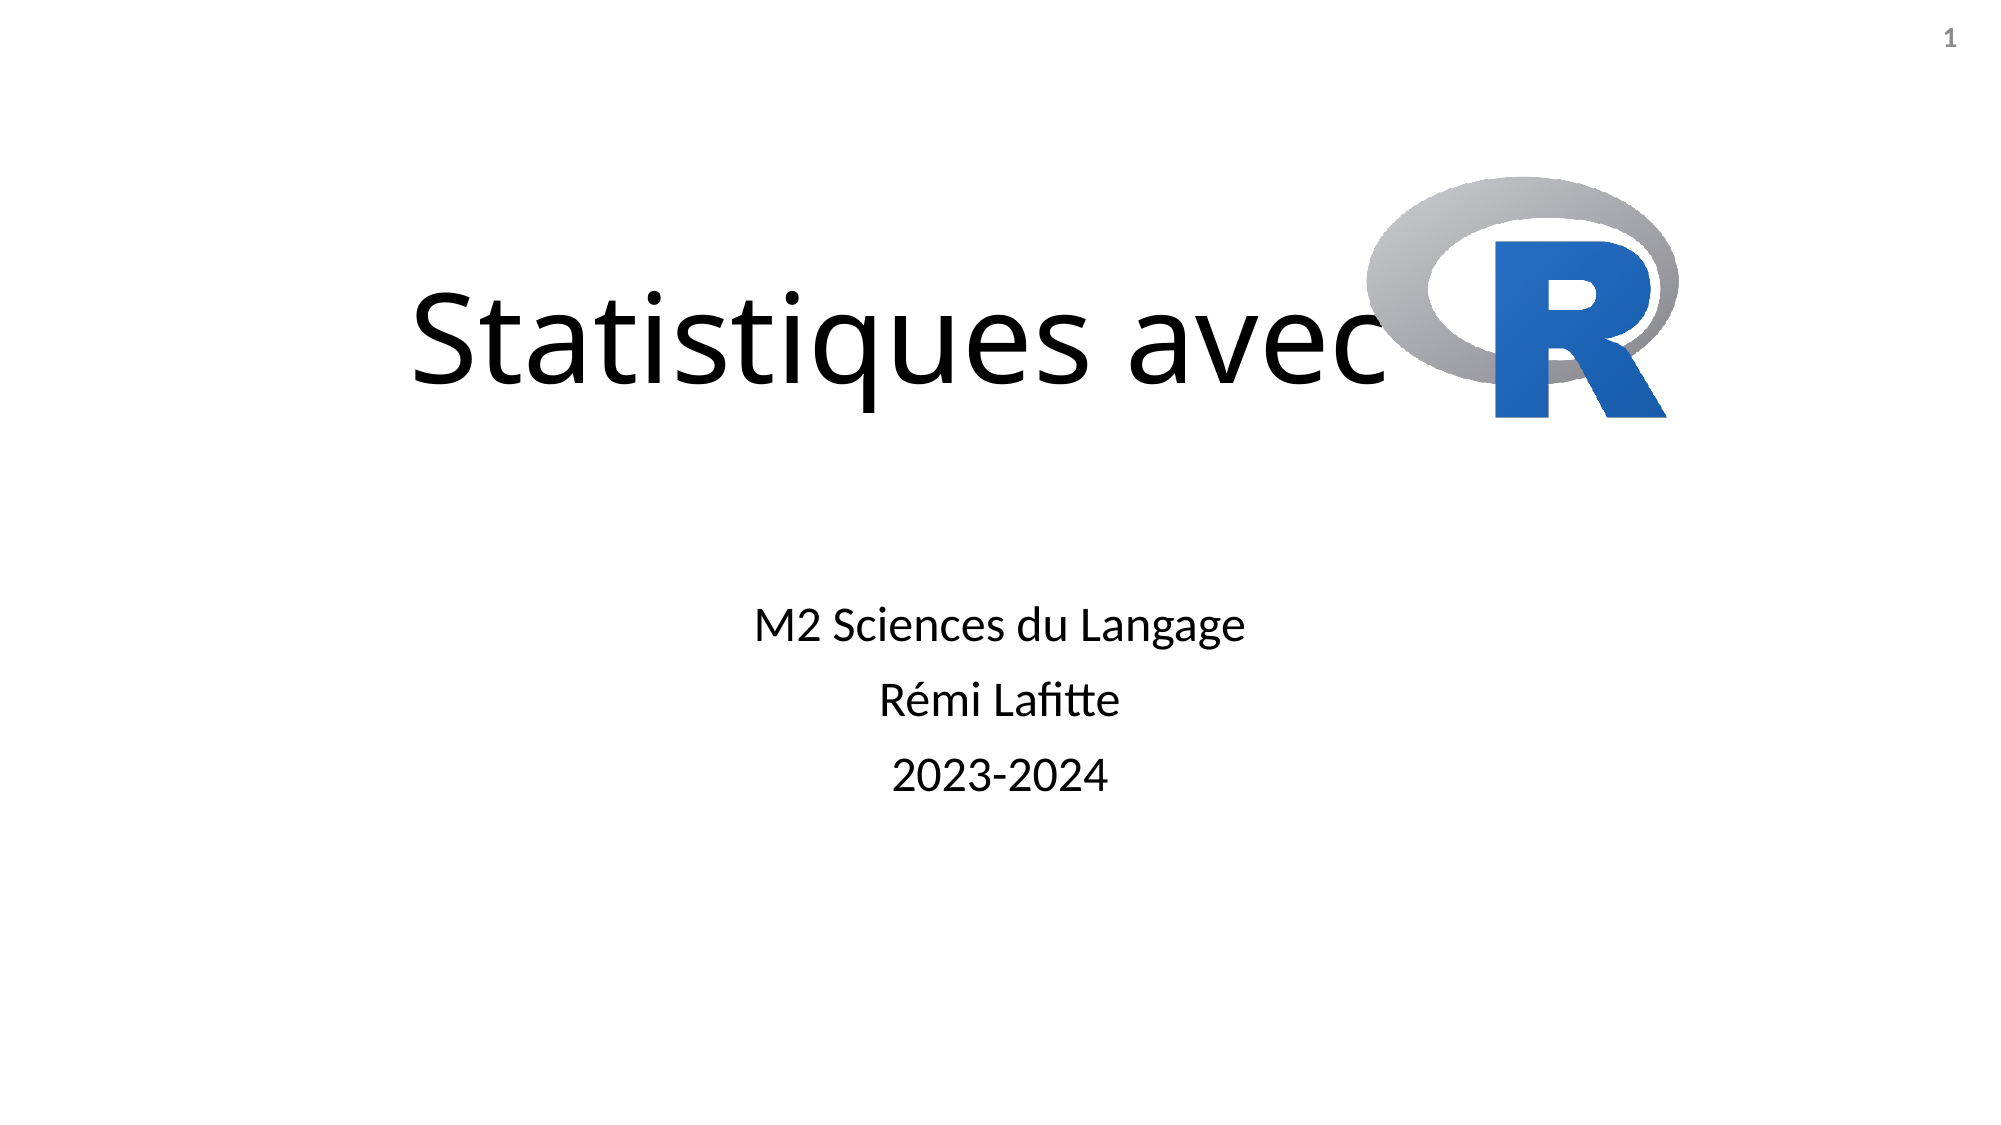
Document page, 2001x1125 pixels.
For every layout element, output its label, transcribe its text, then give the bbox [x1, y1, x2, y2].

title Statistiques avec [166, 26, 1667, 419]
subtitle M2 Sciences du Langage Rémi Lafitte 2023-2024 [249, 590, 1750, 863]
slide_number 1 [1522, 6, 1973, 67]
picture [1366, 175, 1679, 418]
